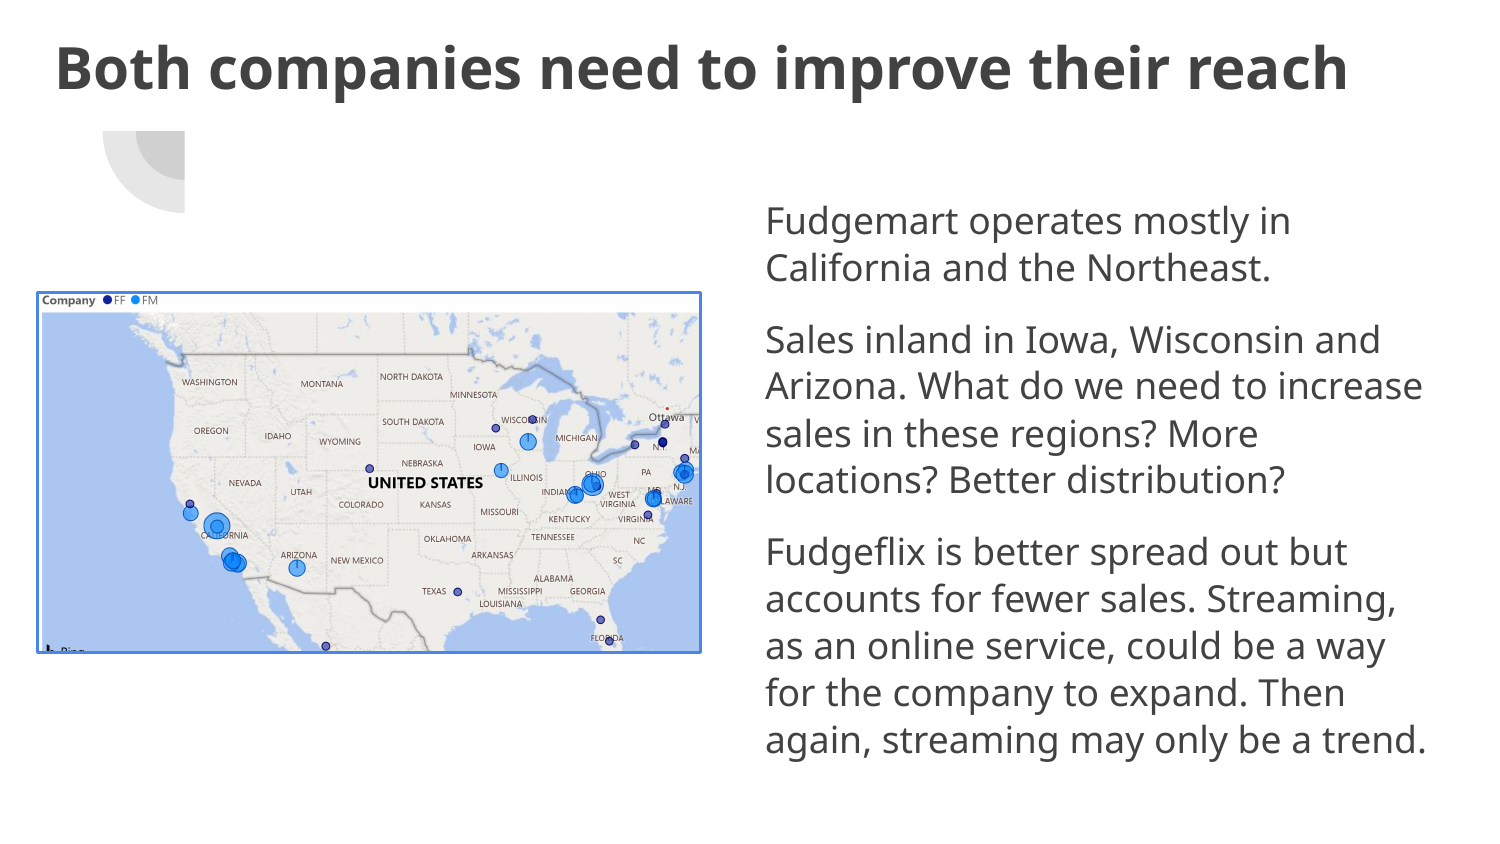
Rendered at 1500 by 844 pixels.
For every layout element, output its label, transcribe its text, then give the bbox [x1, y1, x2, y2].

title Both companies need to improve their reach [39, 16, 1368, 181]
list Fudgemart operates mostly in California and the Northeast. Sales inland in Iowa, Wisconsin and Arizona. What do we need to increase sales in these regions? More locations? Better distribution? Fudgeflix is better spread out but accounts for fewer sales. Streaming, as an online service, could be a way for the company to expand. Then again, streaming may only be a trend. [750, 180, 1447, 819]
picture [38, 293, 700, 652]
